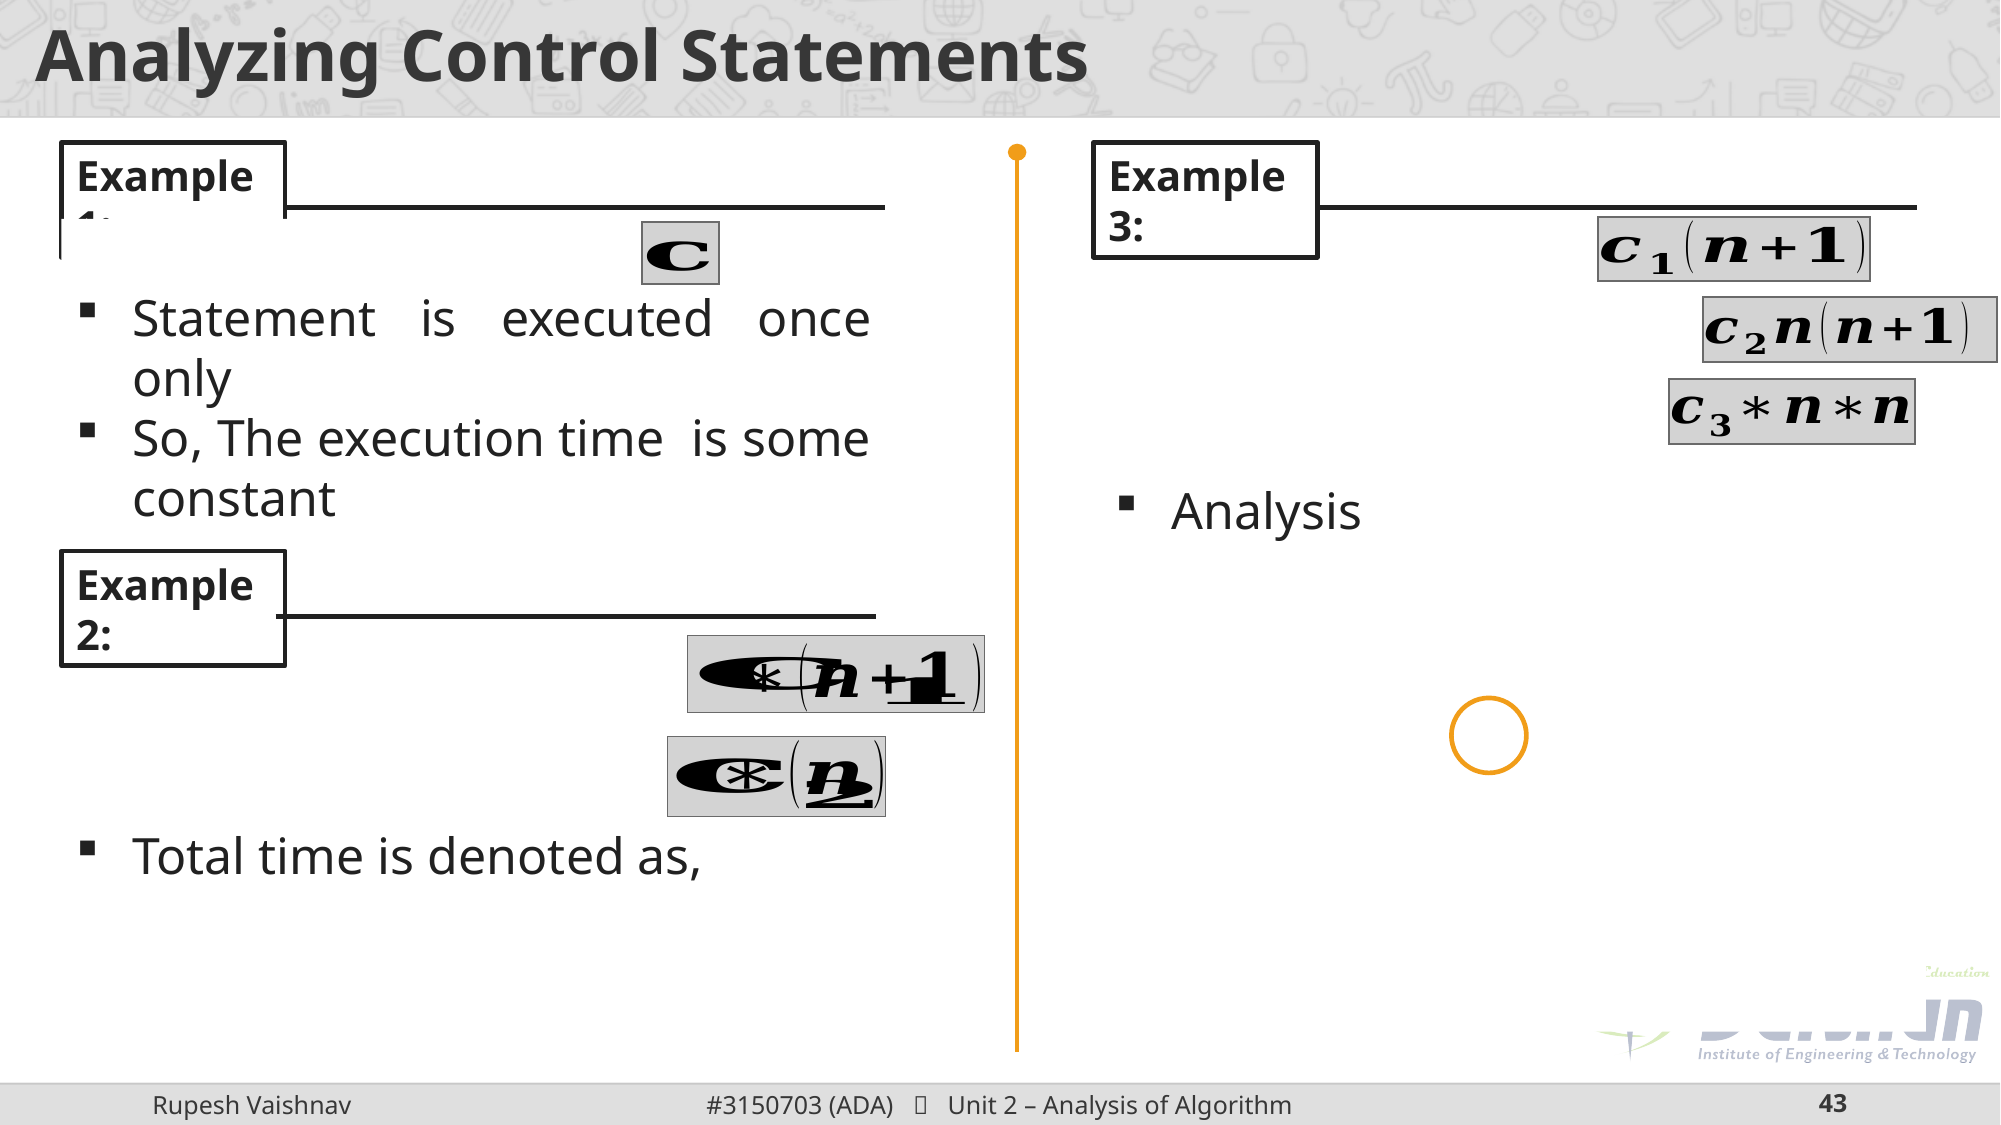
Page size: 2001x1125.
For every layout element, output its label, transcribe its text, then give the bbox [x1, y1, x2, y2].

text_box [1450, 696, 1528, 774]
text_box 14 [1570, 966, 1990, 1063]
text_box Example 1: [61, 142, 286, 218]
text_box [1008, 144, 1026, 1053]
title Analyzing Control Statements [0, 0, 2000, 117]
text_box Example 2: [61, 550, 286, 666]
text_box Example 3: [1093, 142, 1318, 258]
